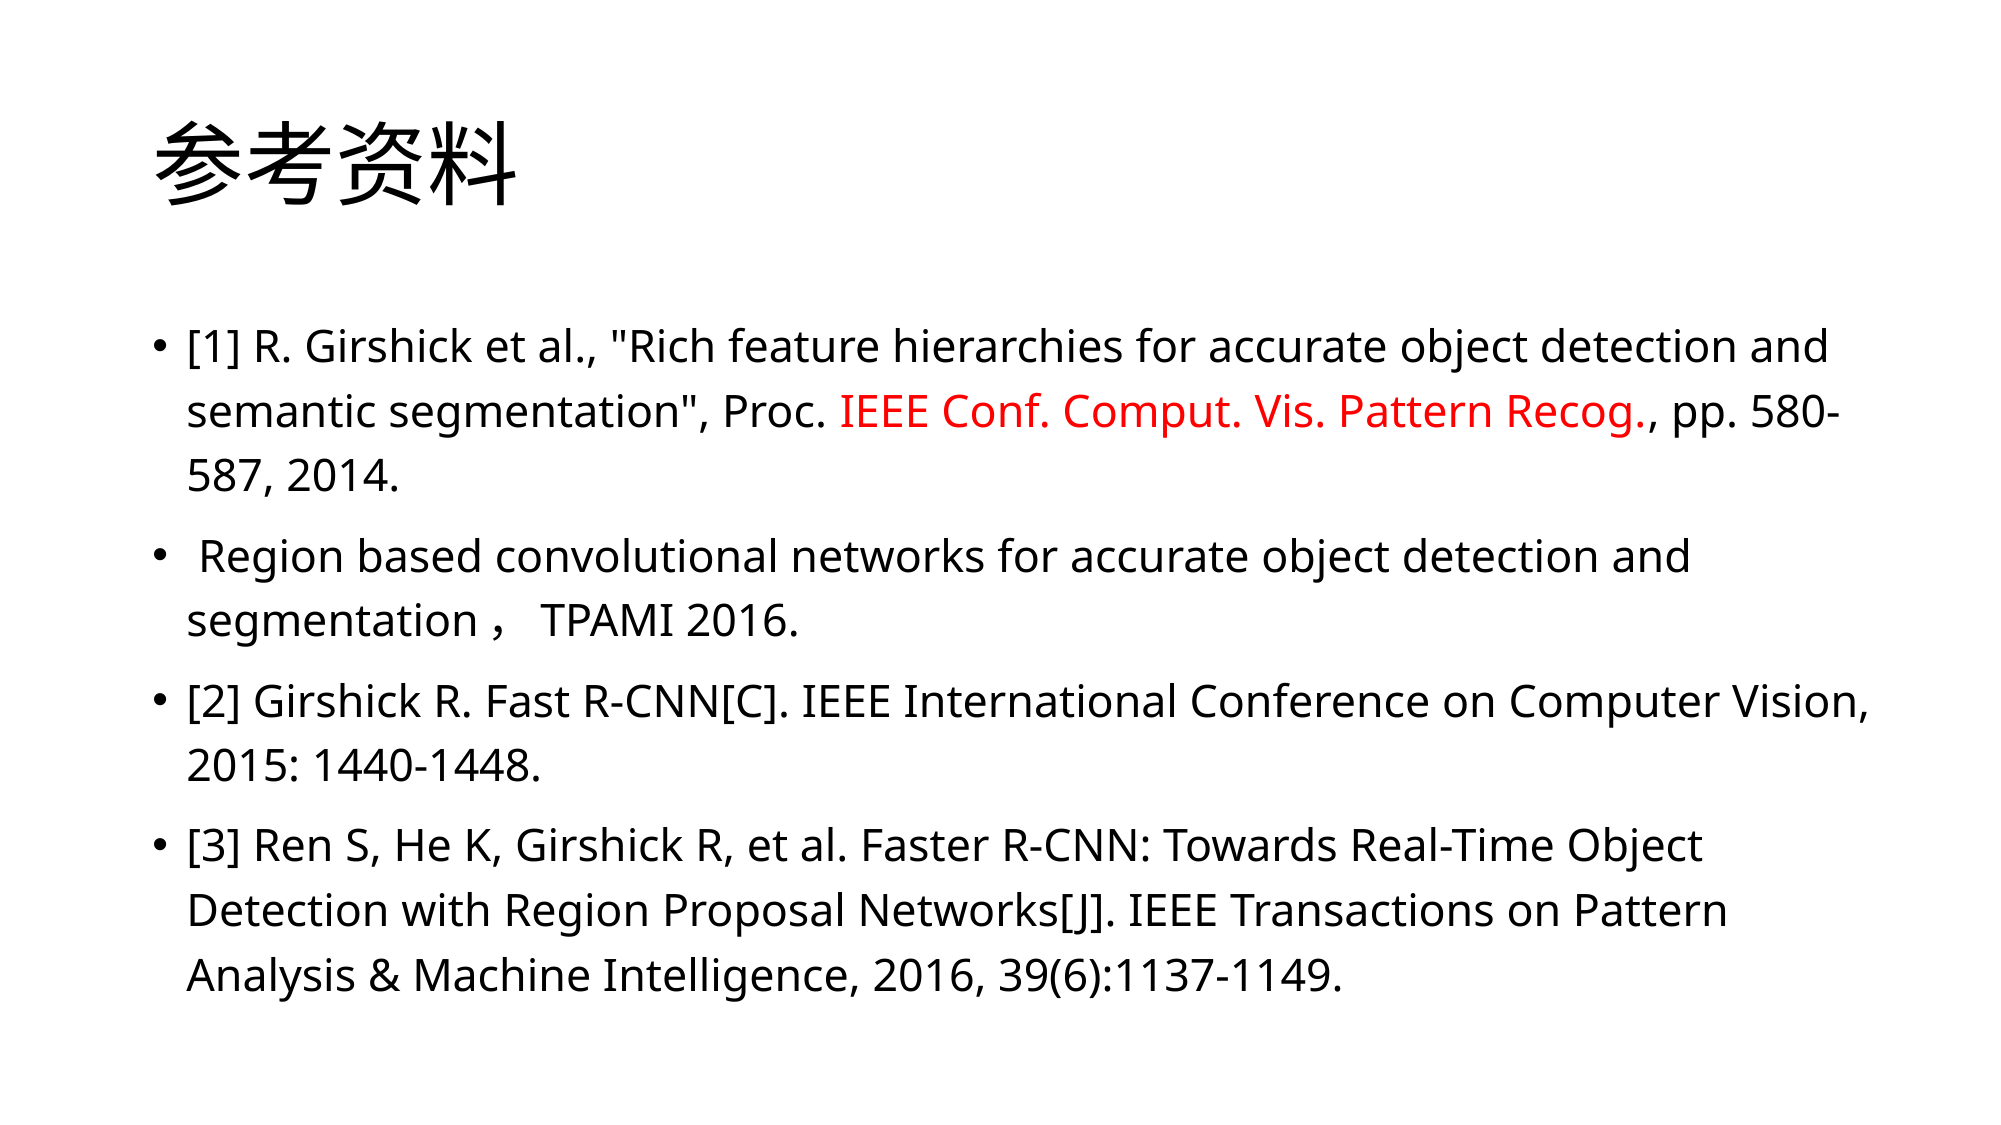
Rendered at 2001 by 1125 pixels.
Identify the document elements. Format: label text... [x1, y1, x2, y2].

list [1] R. Girshick et al., "Rich feature hierarchies for accurate object detection and semantic segmentation", Proc. IEEE Conf. Comput. Vis. Pattern Recog., pp. 580-587, 2014. Region based convolutional networks for accurate object detection and segmentation，TPAMI 2016. [2] Girshick R. Fast R-CNN[C]. IEEE International Conference on Computer Vision, 2015: 1440-1448. [3] Ren S, He K, Girshick R, et al. Faster R-CNN: Towards Real-Time Object Detection with Region Proposal Networks[J]. IEEE Transactions on Pattern Analysis & Machine Intelligence, 2016, 39(6):1137-1149. [137, 299, 1904, 1014]
title 参考资料 [137, 59, 1863, 278]
